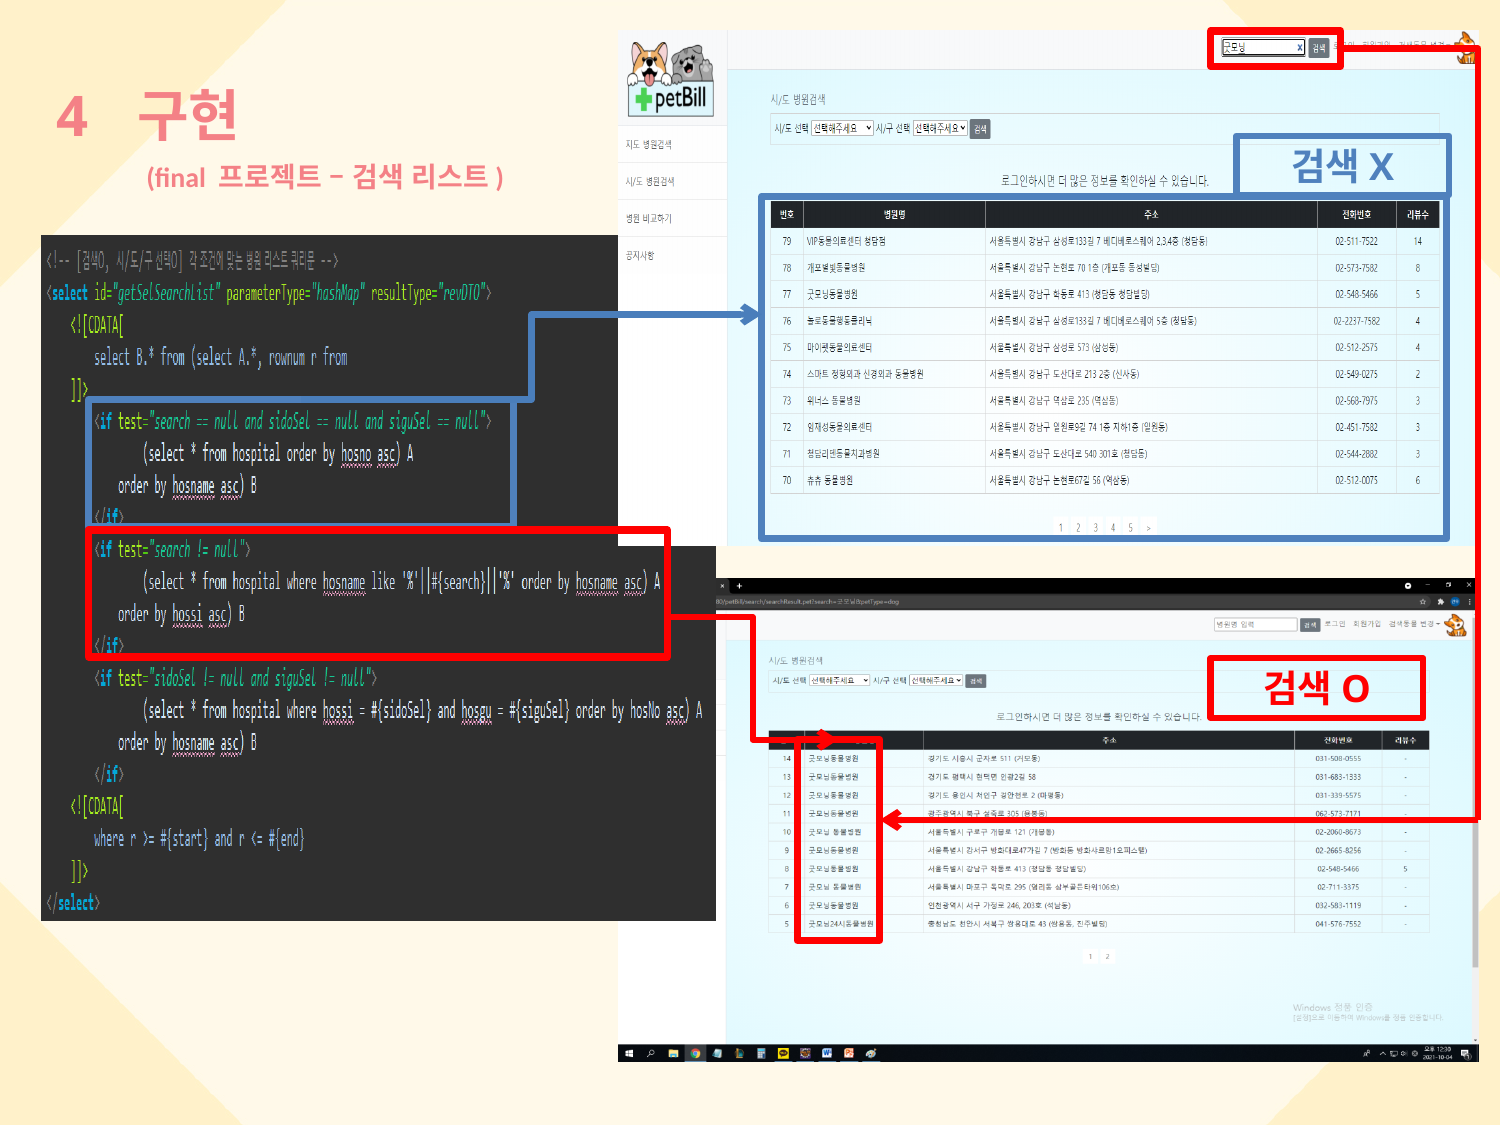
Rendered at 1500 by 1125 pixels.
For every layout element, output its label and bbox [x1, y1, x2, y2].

picture [0, 0, 1500, 1125]
text_box [41, 30, 1479, 1062]
